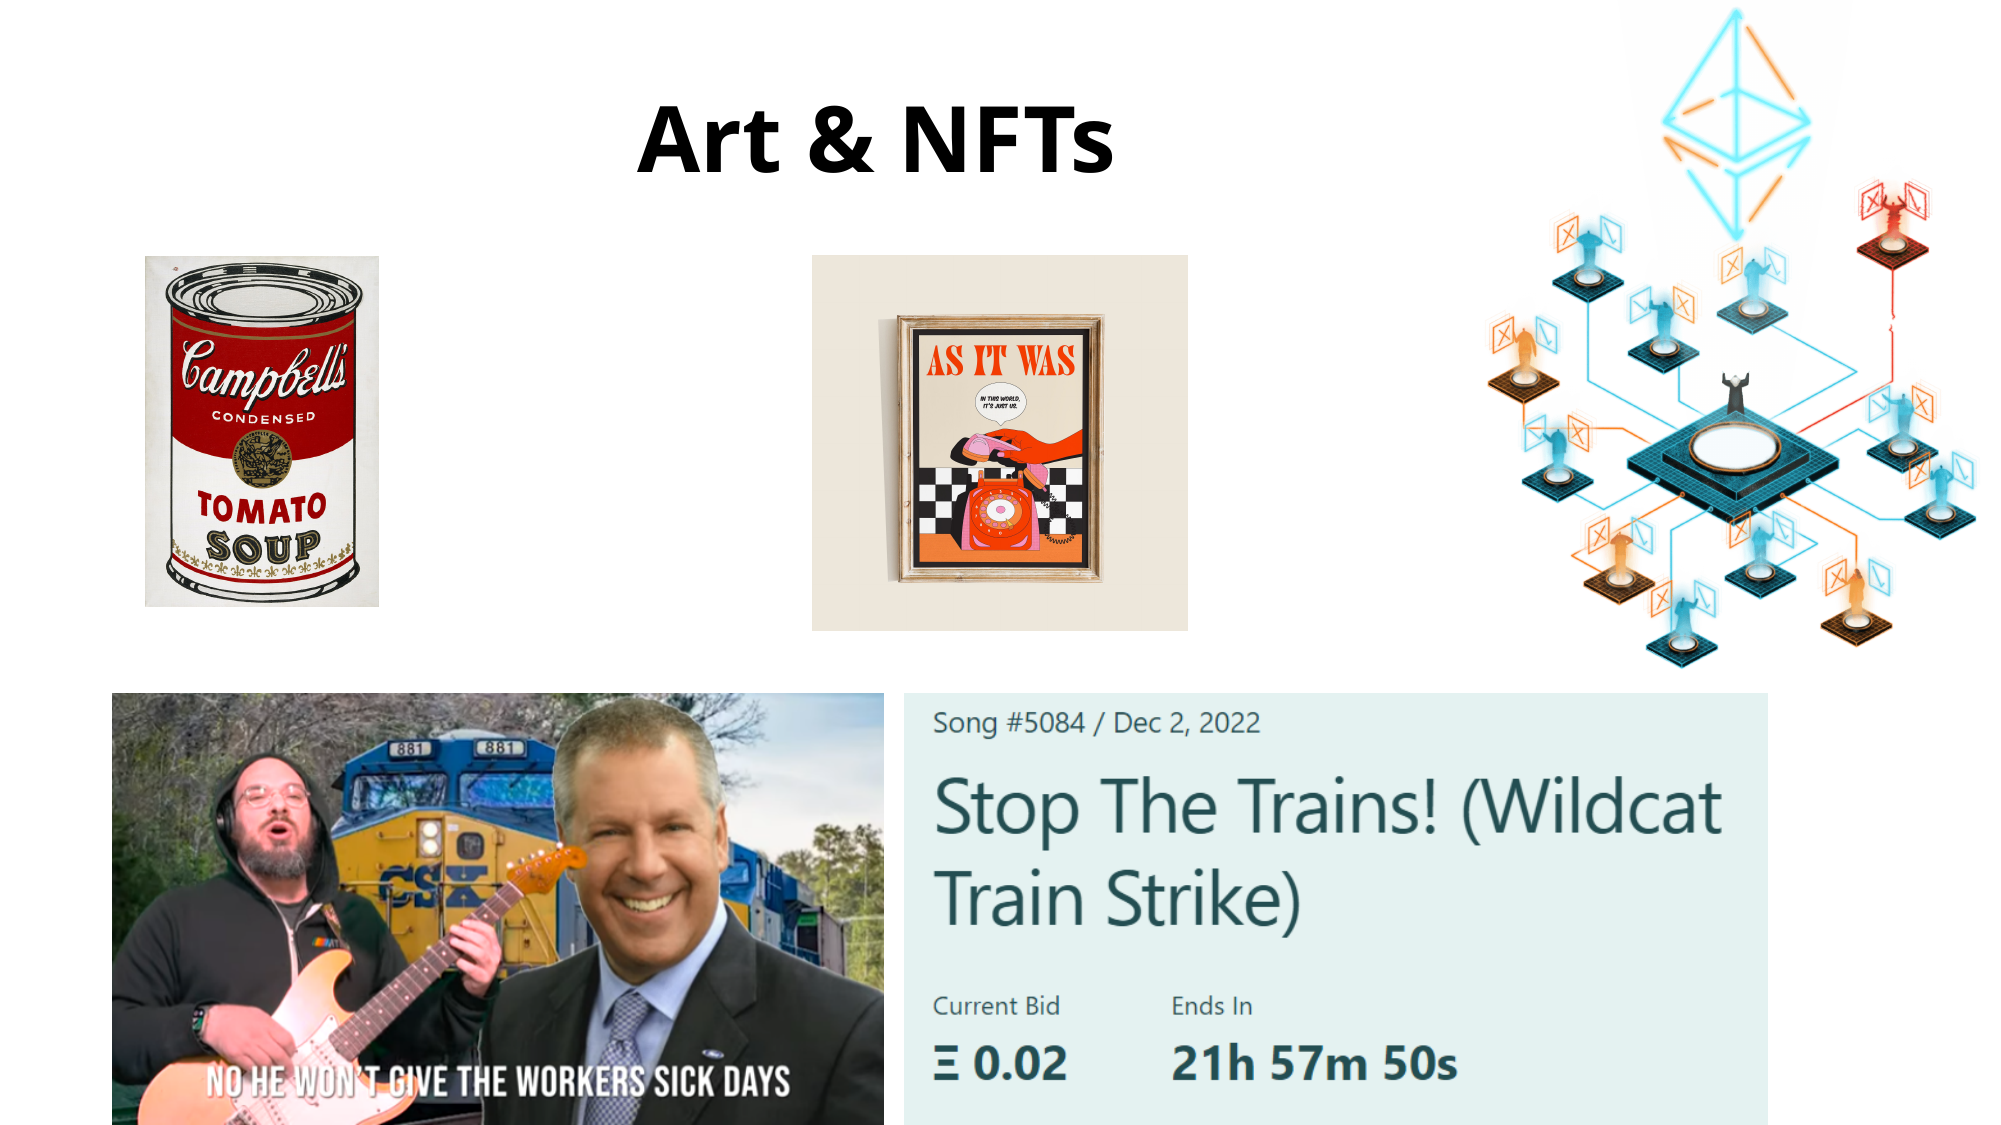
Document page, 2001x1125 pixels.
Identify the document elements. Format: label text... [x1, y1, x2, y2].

picture [812, 255, 1188, 631]
picture [112, 693, 884, 1125]
title Art & NFTs [622, 34, 1368, 252]
picture [145, 255, 379, 608]
picture [904, 0, 2000, 1125]
